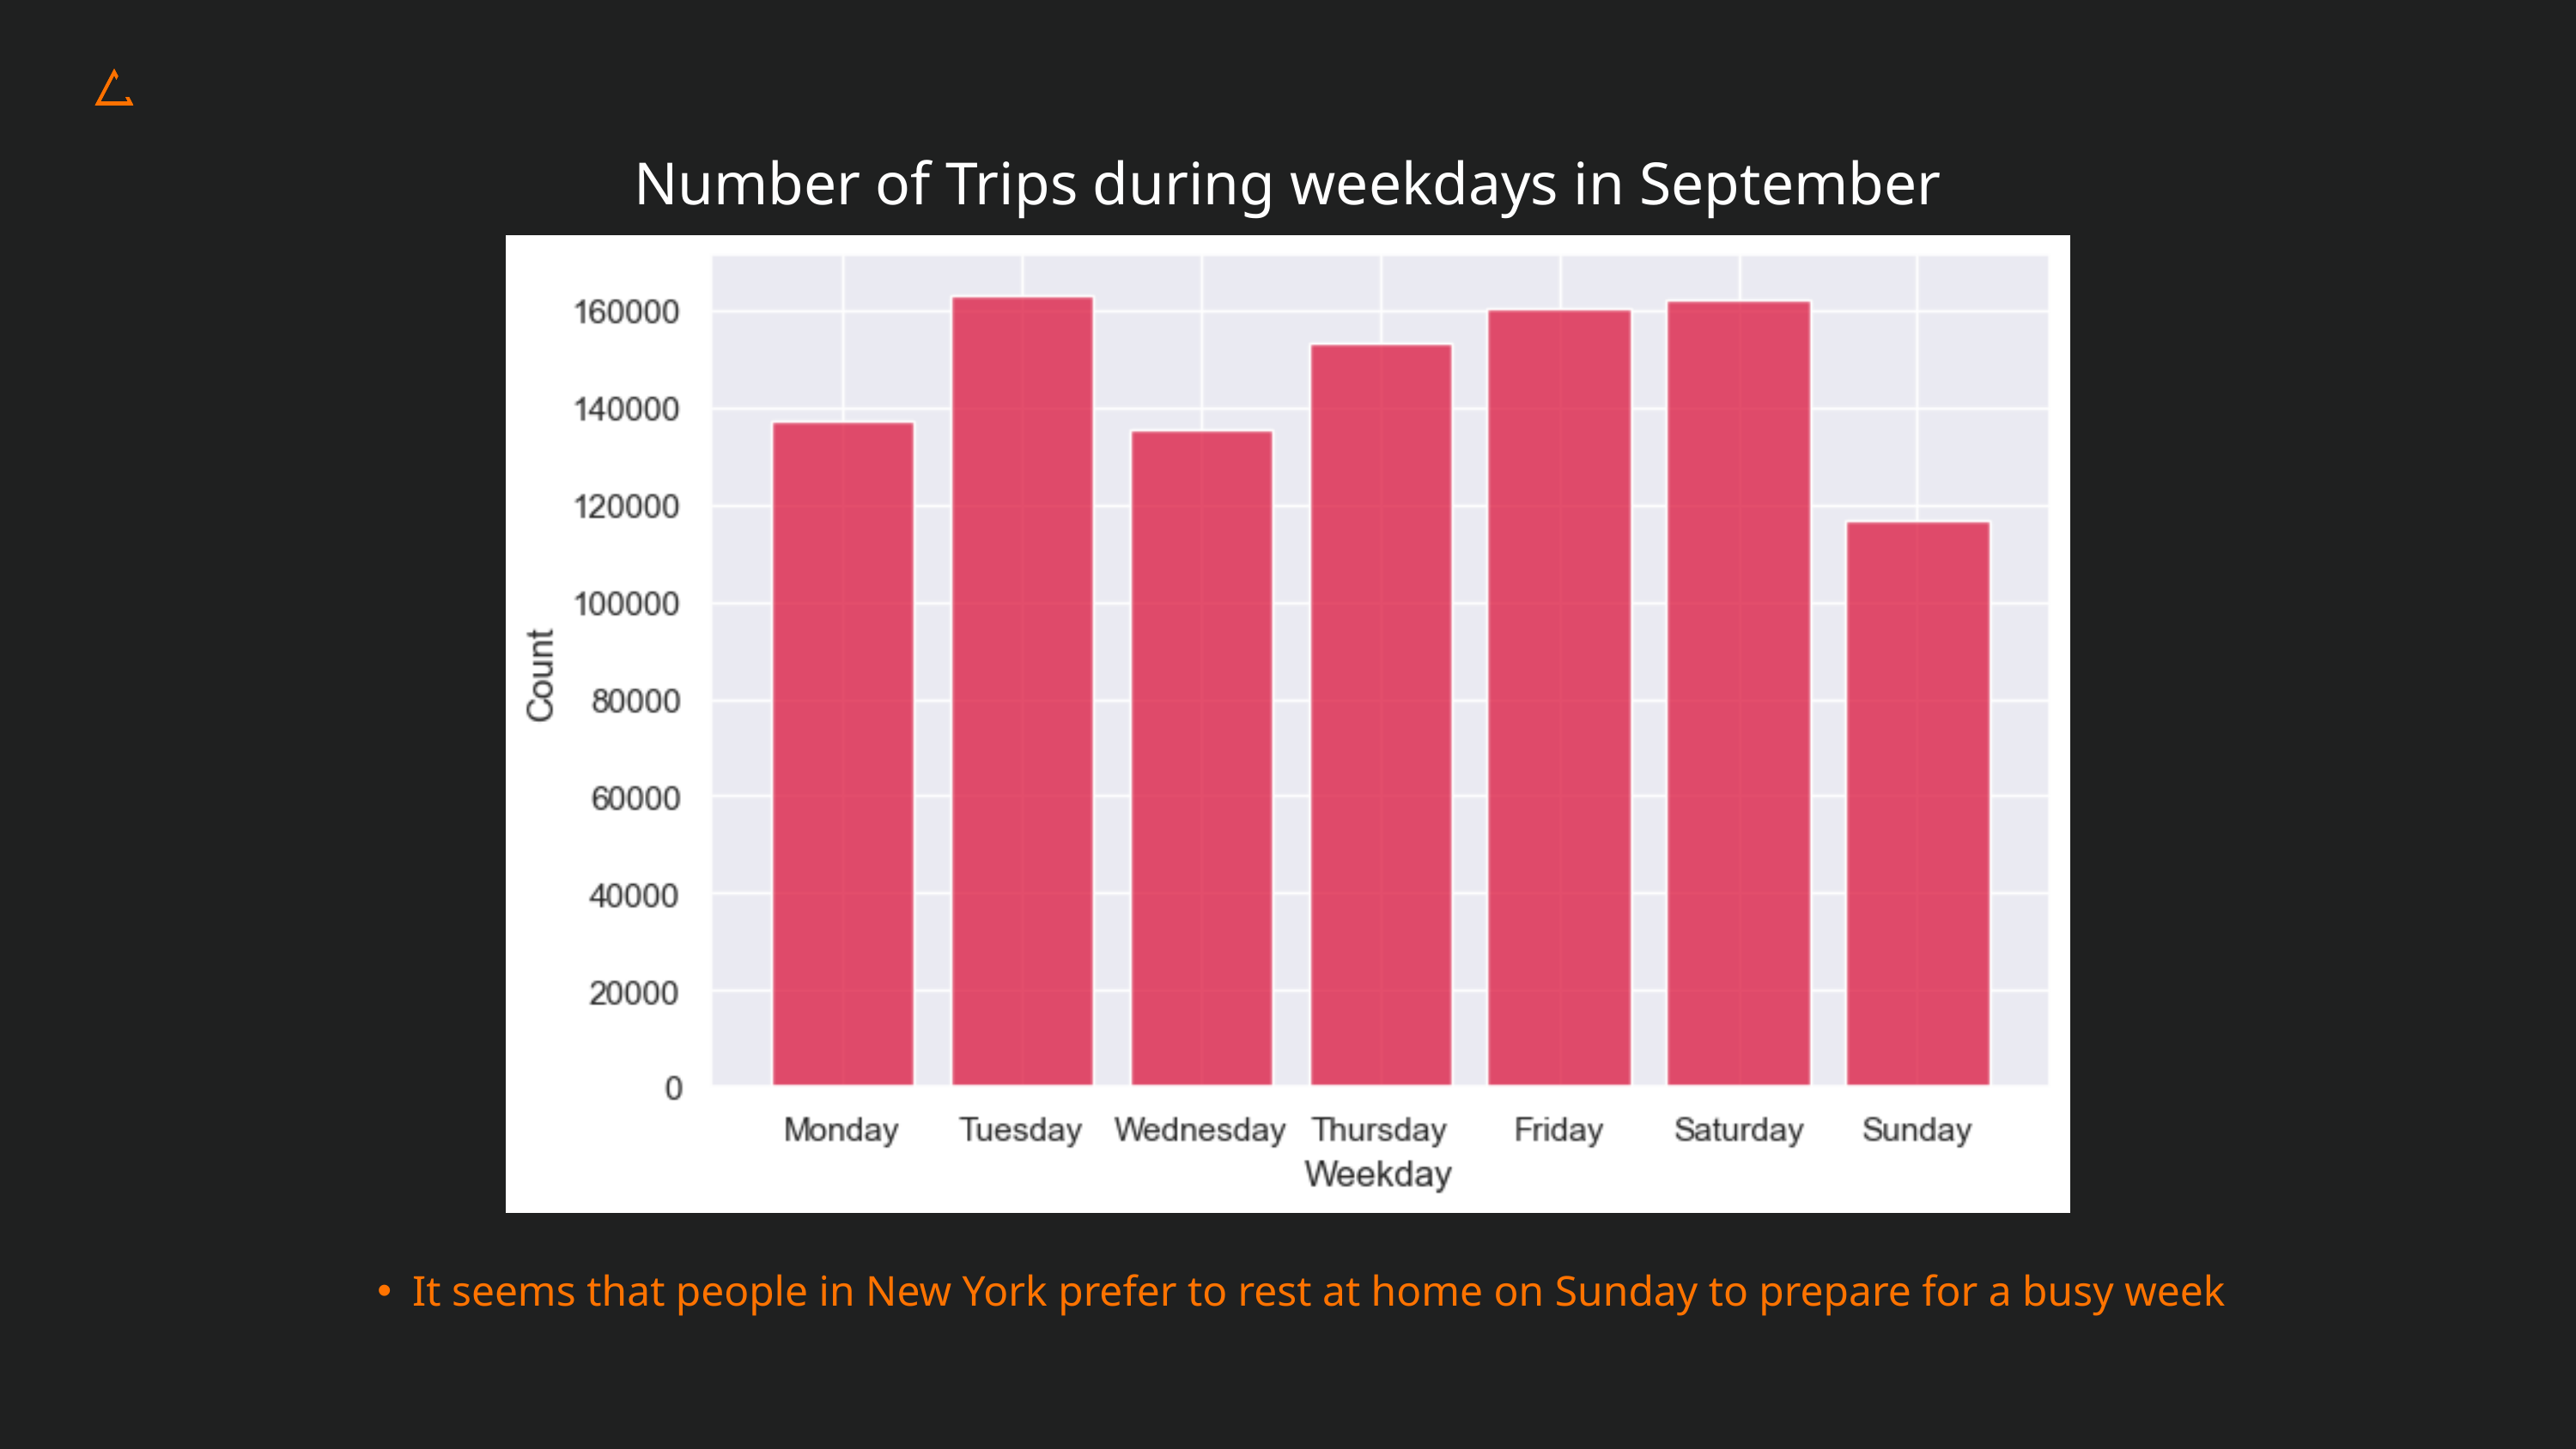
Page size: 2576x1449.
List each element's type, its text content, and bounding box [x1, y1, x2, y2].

text_box It seems that people in New York prefer to rest at home on Sunday to prepare for a busy week [311, 1257, 2260, 1315]
text_box Number of Trips during weekdays in September [623, 135, 1953, 217]
text_box [94, 68, 134, 106]
text_box [506, 235, 2070, 1213]
